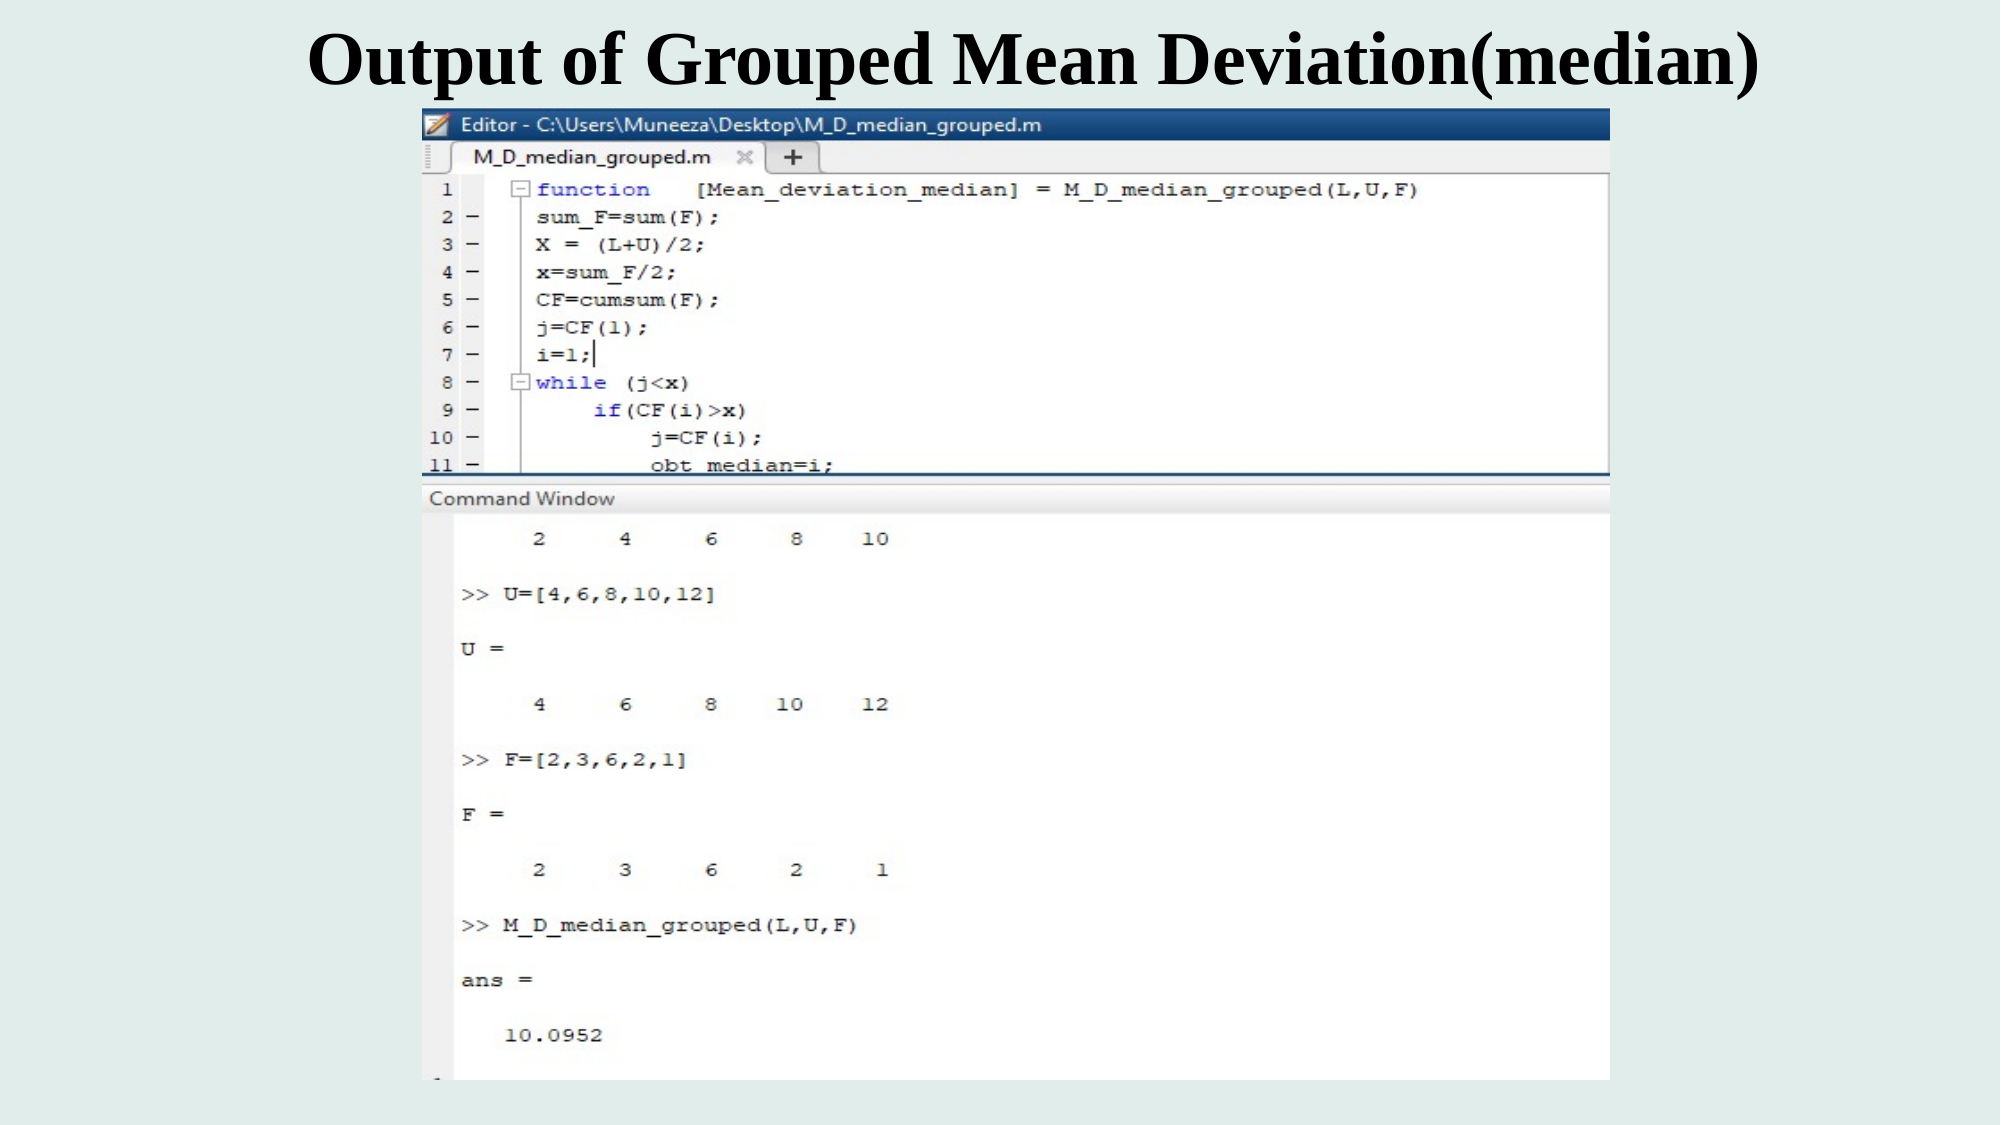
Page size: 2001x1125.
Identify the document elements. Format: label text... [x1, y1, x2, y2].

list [422, 107, 1611, 1081]
title Output of Grouped Mean Deviation(median) [122, 0, 1945, 108]
